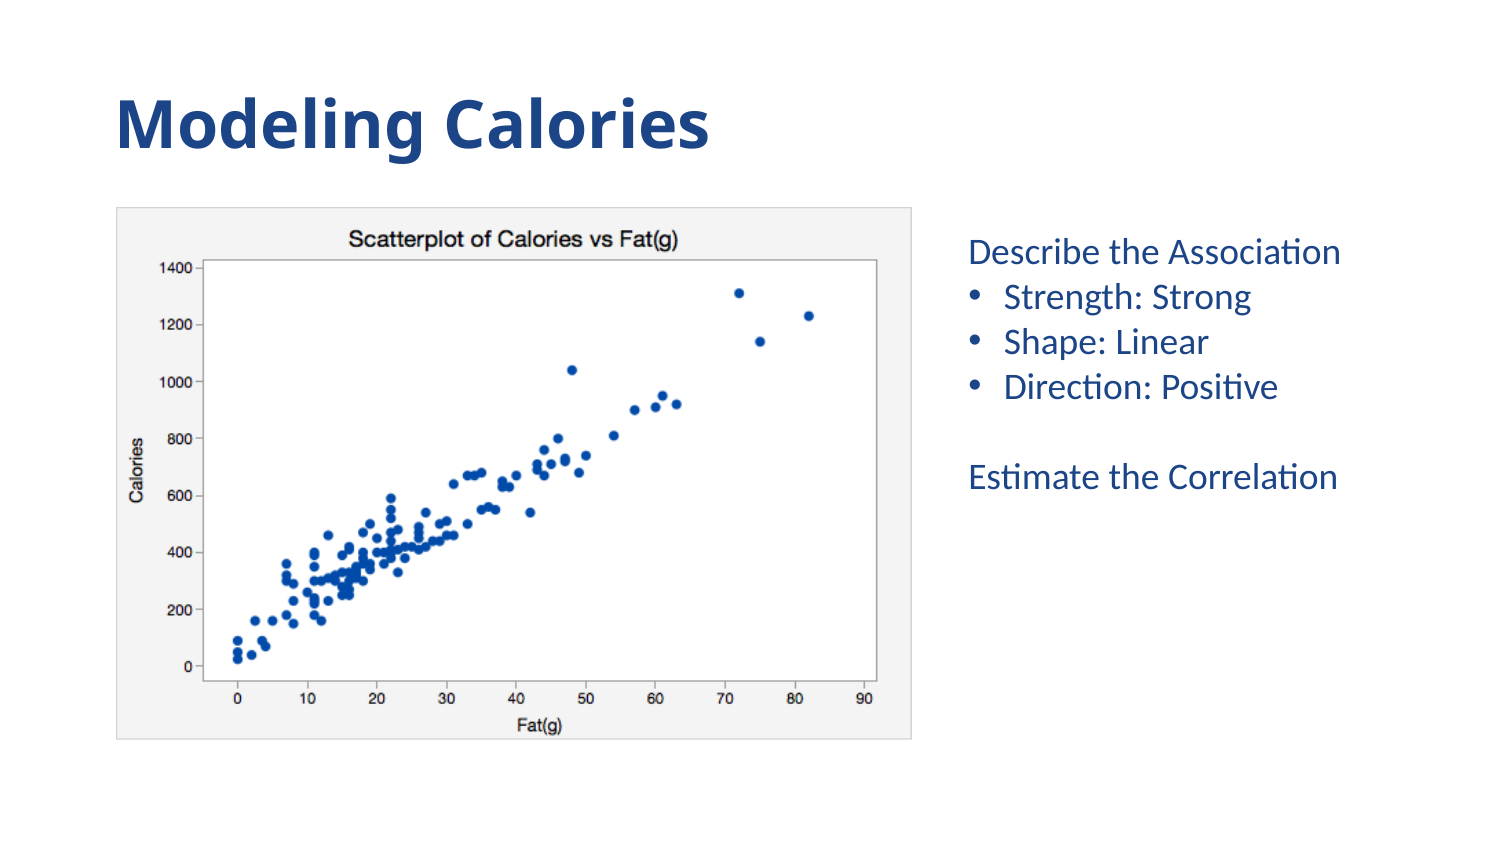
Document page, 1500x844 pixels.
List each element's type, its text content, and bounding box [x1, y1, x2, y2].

text_box Describe the Association Strength: Strong Shape: Linear Direction: Positive Estimate the Correlation [957, 221, 1441, 551]
title Modeling Calories [103, 44, 1397, 208]
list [116, 207, 913, 744]
